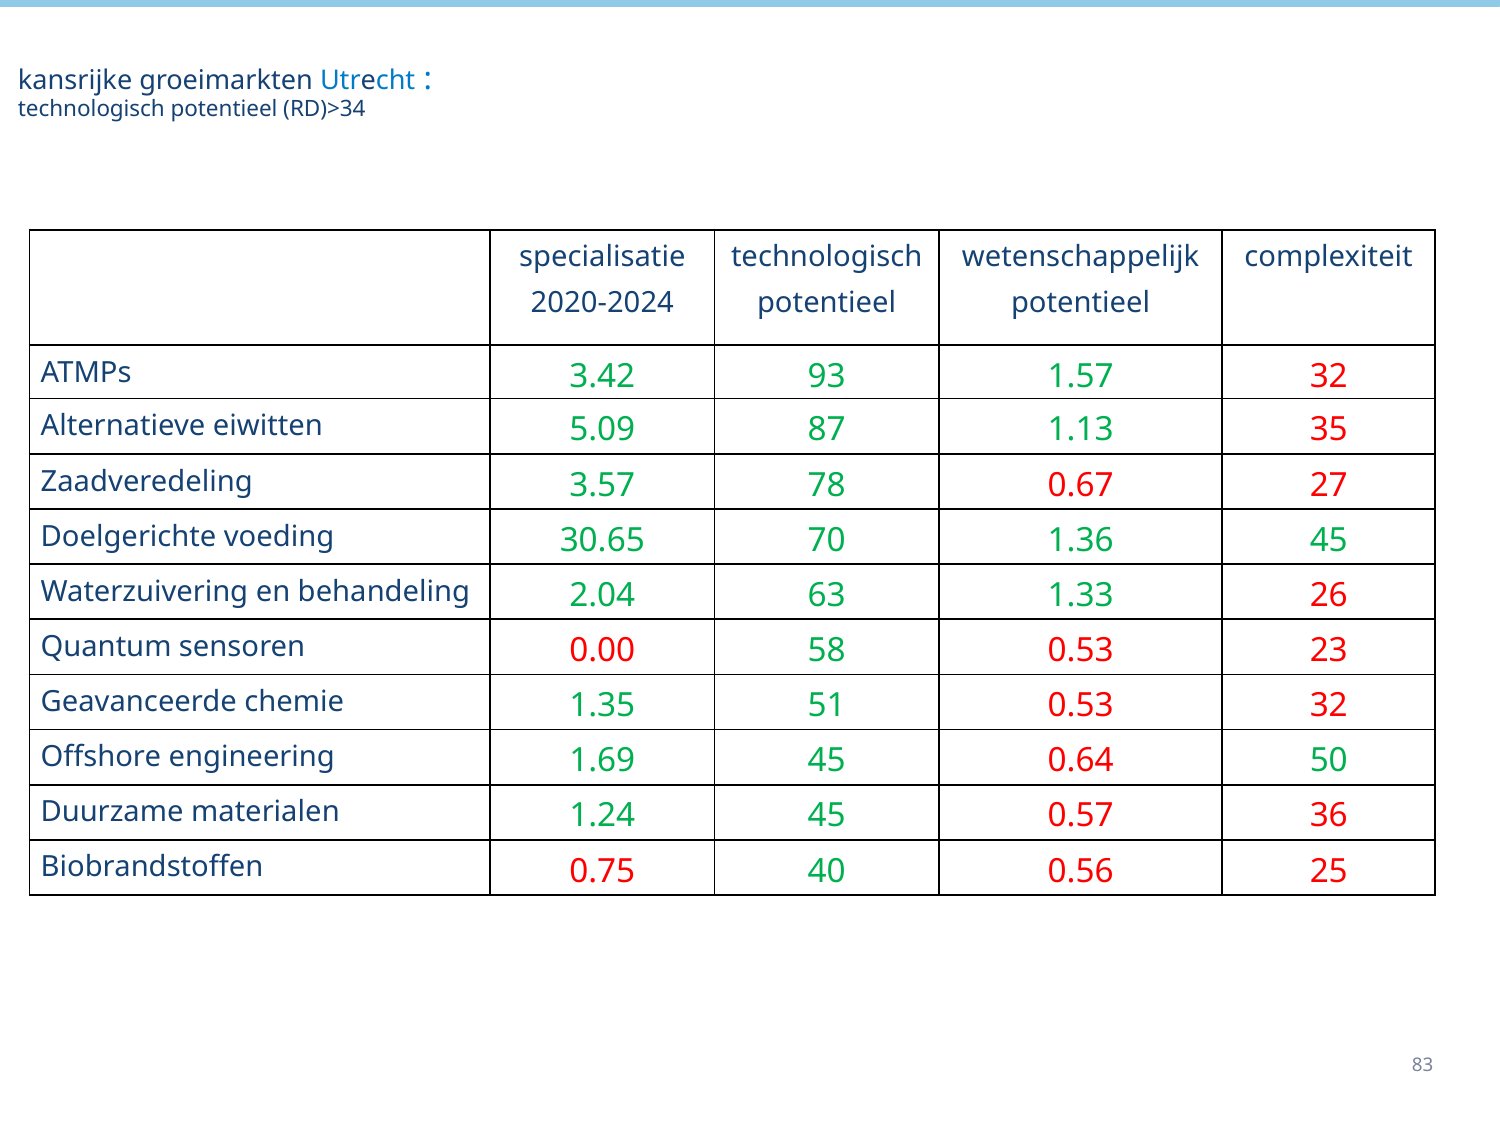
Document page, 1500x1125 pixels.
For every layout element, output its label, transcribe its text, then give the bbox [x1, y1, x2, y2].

table_cell 40 [715, 841, 938, 894]
table_cell 45 [715, 786, 938, 839]
table_cell 0.00 [491, 620, 714, 674]
table_cell 26 [1223, 565, 1434, 618]
table_cell 0.67 [940, 455, 1221, 508]
table_cell 63 [715, 565, 938, 618]
table_cell Doelgerichte voeding [30, 510, 489, 563]
table_header technologisch potentieel [715, 231, 938, 344]
table_cell Offshore engineering [30, 730, 489, 784]
slide_number 83 [1396, 1034, 1500, 1096]
table_cell 58 [715, 620, 938, 674]
table_cell Zaadveredeling [30, 455, 489, 508]
table_cell 23 [1223, 620, 1434, 674]
table_cell 1.36 [940, 510, 1221, 563]
table_cell 2.04 [491, 565, 714, 618]
table_cell Quantum sensoren [30, 620, 489, 674]
table_cell 1.33 [940, 565, 1221, 618]
table_cell 3.57 [491, 455, 714, 508]
table_cell 1.13 [940, 399, 1221, 453]
table_cell Biobrandstoffen [30, 841, 489, 894]
table_cell 78 [715, 455, 938, 508]
table_cell 1.69 [491, 730, 714, 784]
table_cell 0.57 [940, 786, 1221, 839]
table_cell 1.35 [491, 675, 714, 729]
table_header specialisatie 2020-2024 [491, 231, 714, 344]
table_cell 32 [1223, 346, 1434, 398]
table_cell 87 [715, 399, 938, 453]
table_cell 3.42 [491, 346, 714, 398]
table_cell Geavanceerde chemie [30, 675, 489, 729]
table_header complexiteit [1223, 231, 1434, 344]
table_cell Duurzame materialen [30, 786, 489, 839]
table_cell 35 [1223, 399, 1434, 453]
table_cell 51 [715, 675, 938, 729]
table_cell 0.75 [491, 841, 714, 894]
table_cell 27 [1223, 455, 1434, 508]
table_cell 0.53 [940, 675, 1221, 729]
table_cell Waterzuivering en behandeling [30, 565, 489, 618]
table_cell 0.53 [940, 620, 1221, 674]
table_cell 1.57 [940, 346, 1221, 398]
table_cell 32 [1223, 675, 1434, 729]
table_header wetenschappelijk potentieel [940, 231, 1221, 344]
table_cell 1.24 [491, 786, 714, 839]
table_cell 45 [715, 730, 938, 784]
table_cell 5.09 [491, 399, 714, 453]
table_cell 45 [1223, 510, 1434, 563]
table_cell 0.64 [940, 730, 1221, 784]
title kansrijke groeimarkten Utrecht : technologisch potentieel (RD)>34 [2, 54, 1497, 161]
table_cell 36 [1223, 786, 1434, 839]
table_cell ATMPs [30, 346, 489, 398]
table_cell 93 [715, 346, 938, 398]
table_cell 0.56 [940, 841, 1221, 894]
table_cell 70 [715, 510, 938, 563]
table_cell 30.65 [491, 510, 714, 563]
table_cell Alternatieve eiwitten [30, 399, 489, 453]
table_header [30, 231, 489, 344]
table_cell 25 [1223, 841, 1434, 894]
table_cell 50 [1223, 730, 1434, 784]
